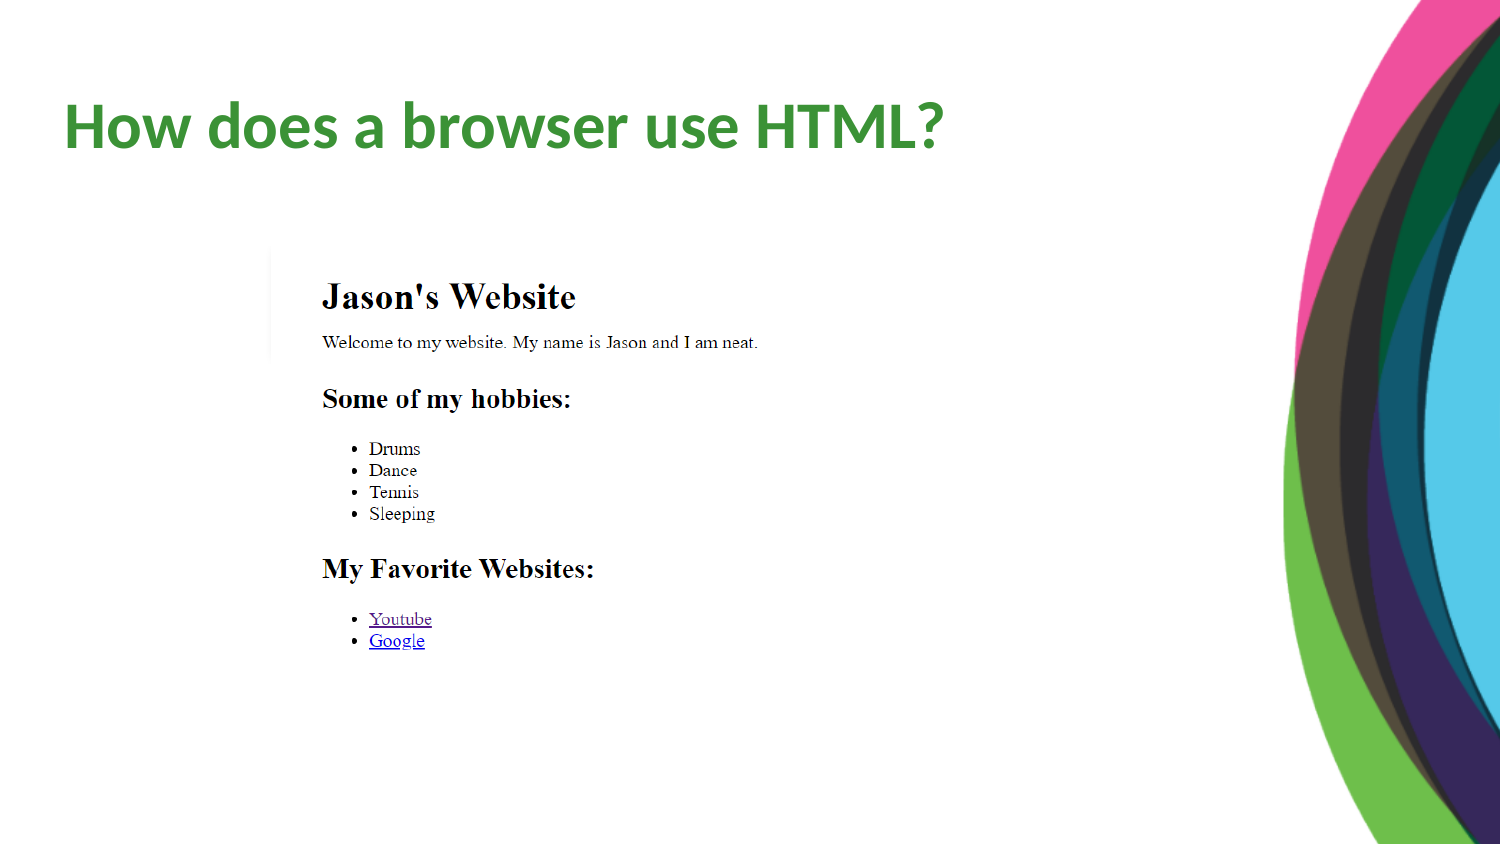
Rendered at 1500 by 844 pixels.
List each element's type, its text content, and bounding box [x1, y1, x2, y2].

picture [1284, 0, 1500, 844]
picture [291, 252, 1024, 697]
list How does a browser use HTML? [49, 91, 1238, 195]
